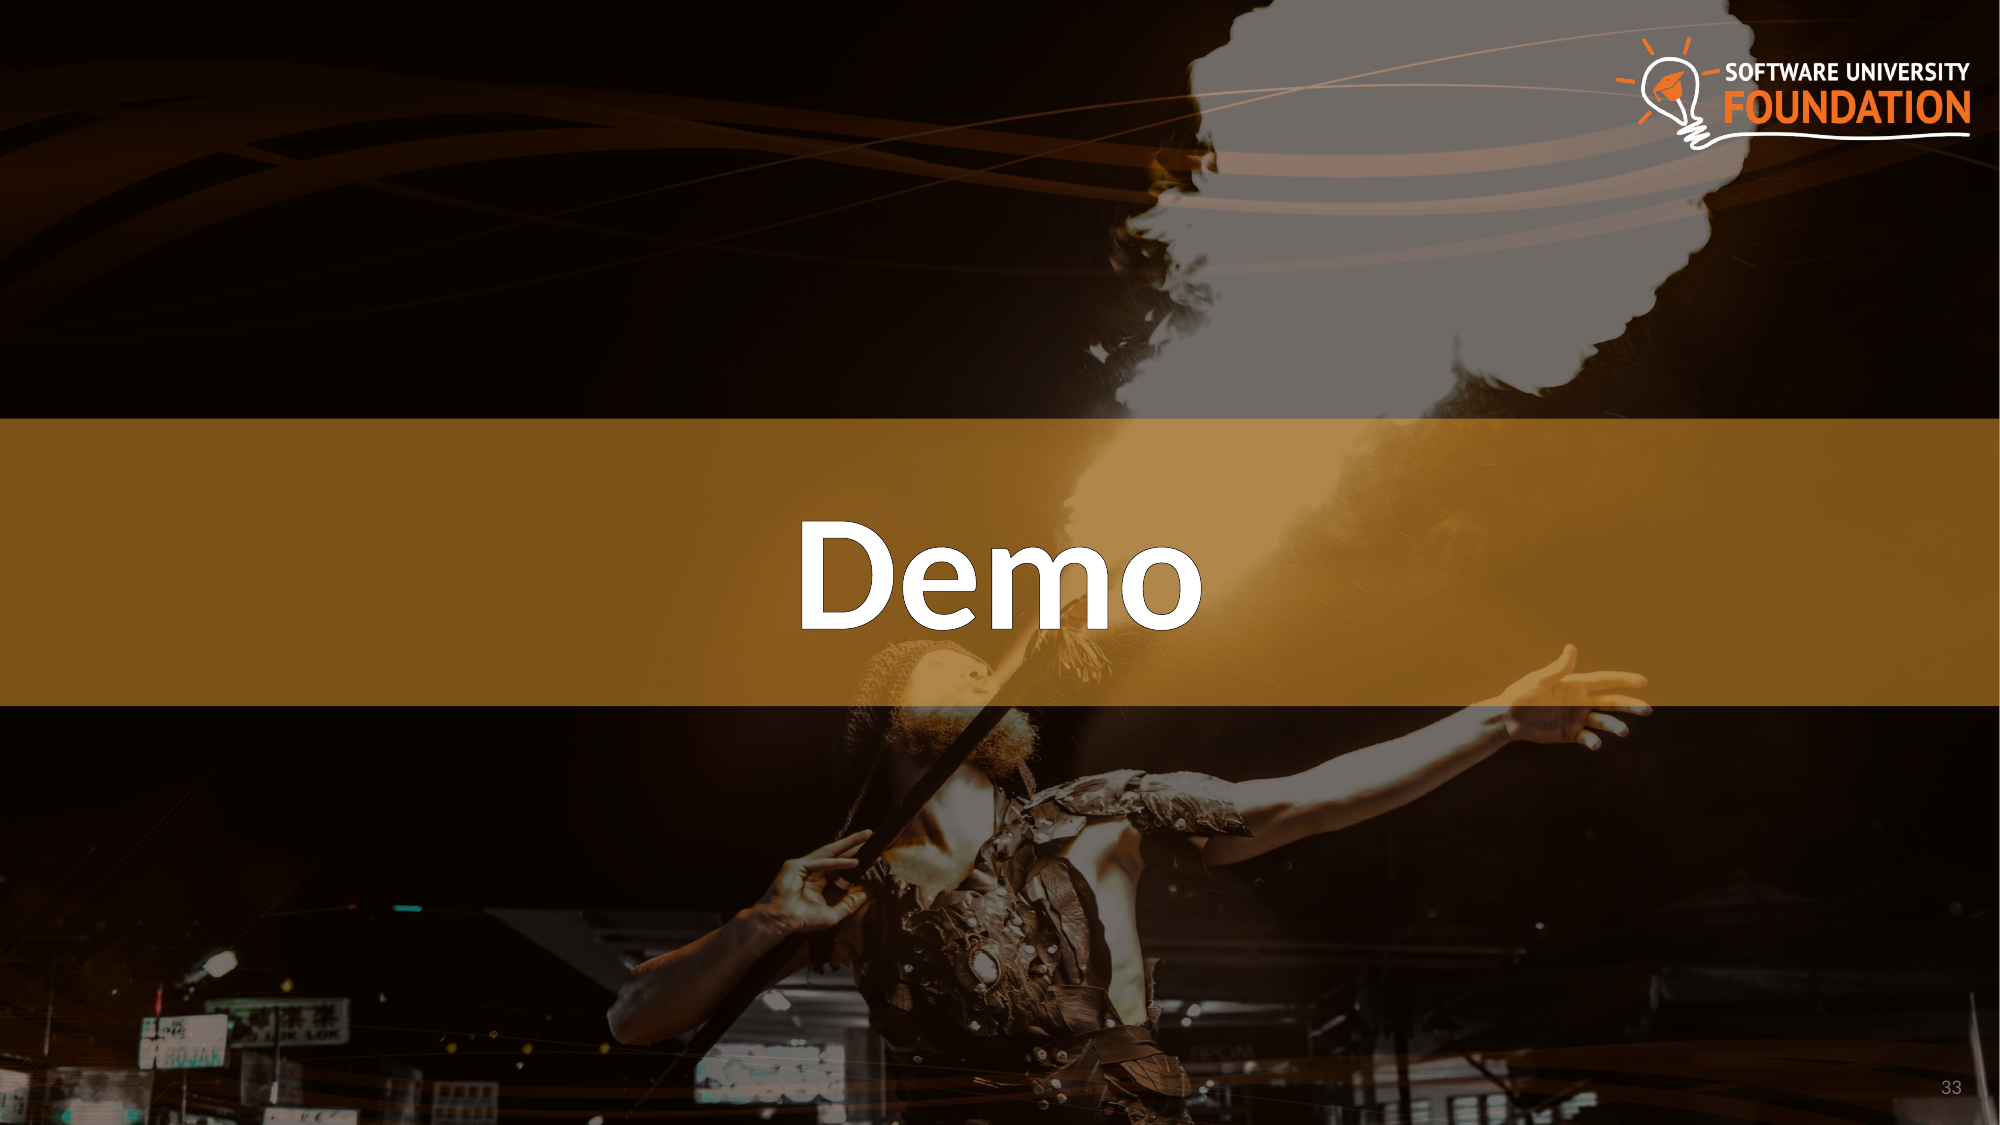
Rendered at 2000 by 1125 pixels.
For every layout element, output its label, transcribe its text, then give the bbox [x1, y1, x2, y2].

text_box [0, 0, 2000, 418]
picture [1612, 37, 1970, 163]
text_box [0, 707, 2000, 1125]
text_box Demo [0, 418, 2000, 707]
